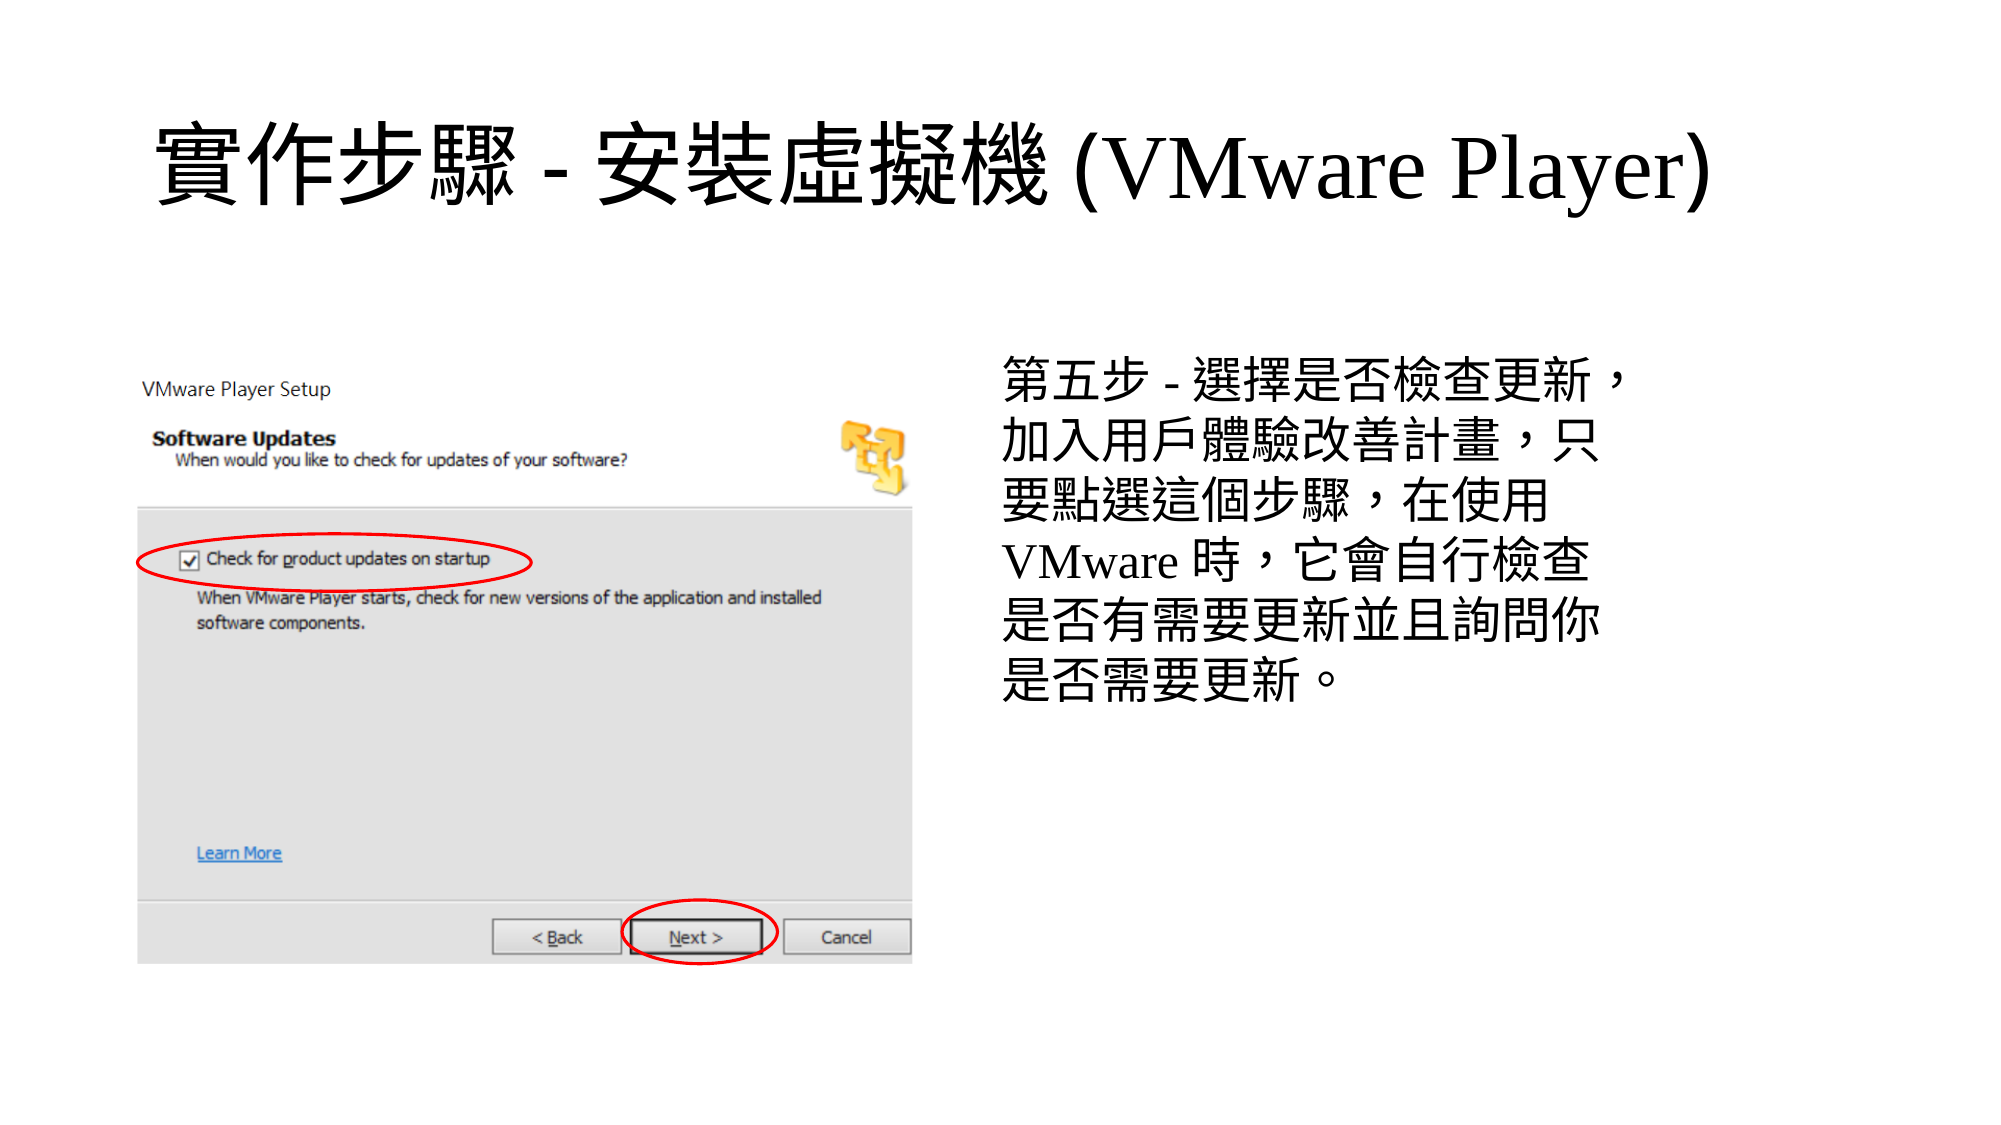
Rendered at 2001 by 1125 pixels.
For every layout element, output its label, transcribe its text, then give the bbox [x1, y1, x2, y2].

title 實作步驟-安裝虛擬機(VMware Player) [137, 59, 1863, 278]
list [136, 371, 913, 965]
text_box 第五步-選擇是否檢查更新，加入用戶體驗改善計畫，只要點選這個步驟，在使用VMware時，它會自行檢查是否有需要更新並且詢問你是否需要更新。 [986, 341, 1624, 716]
